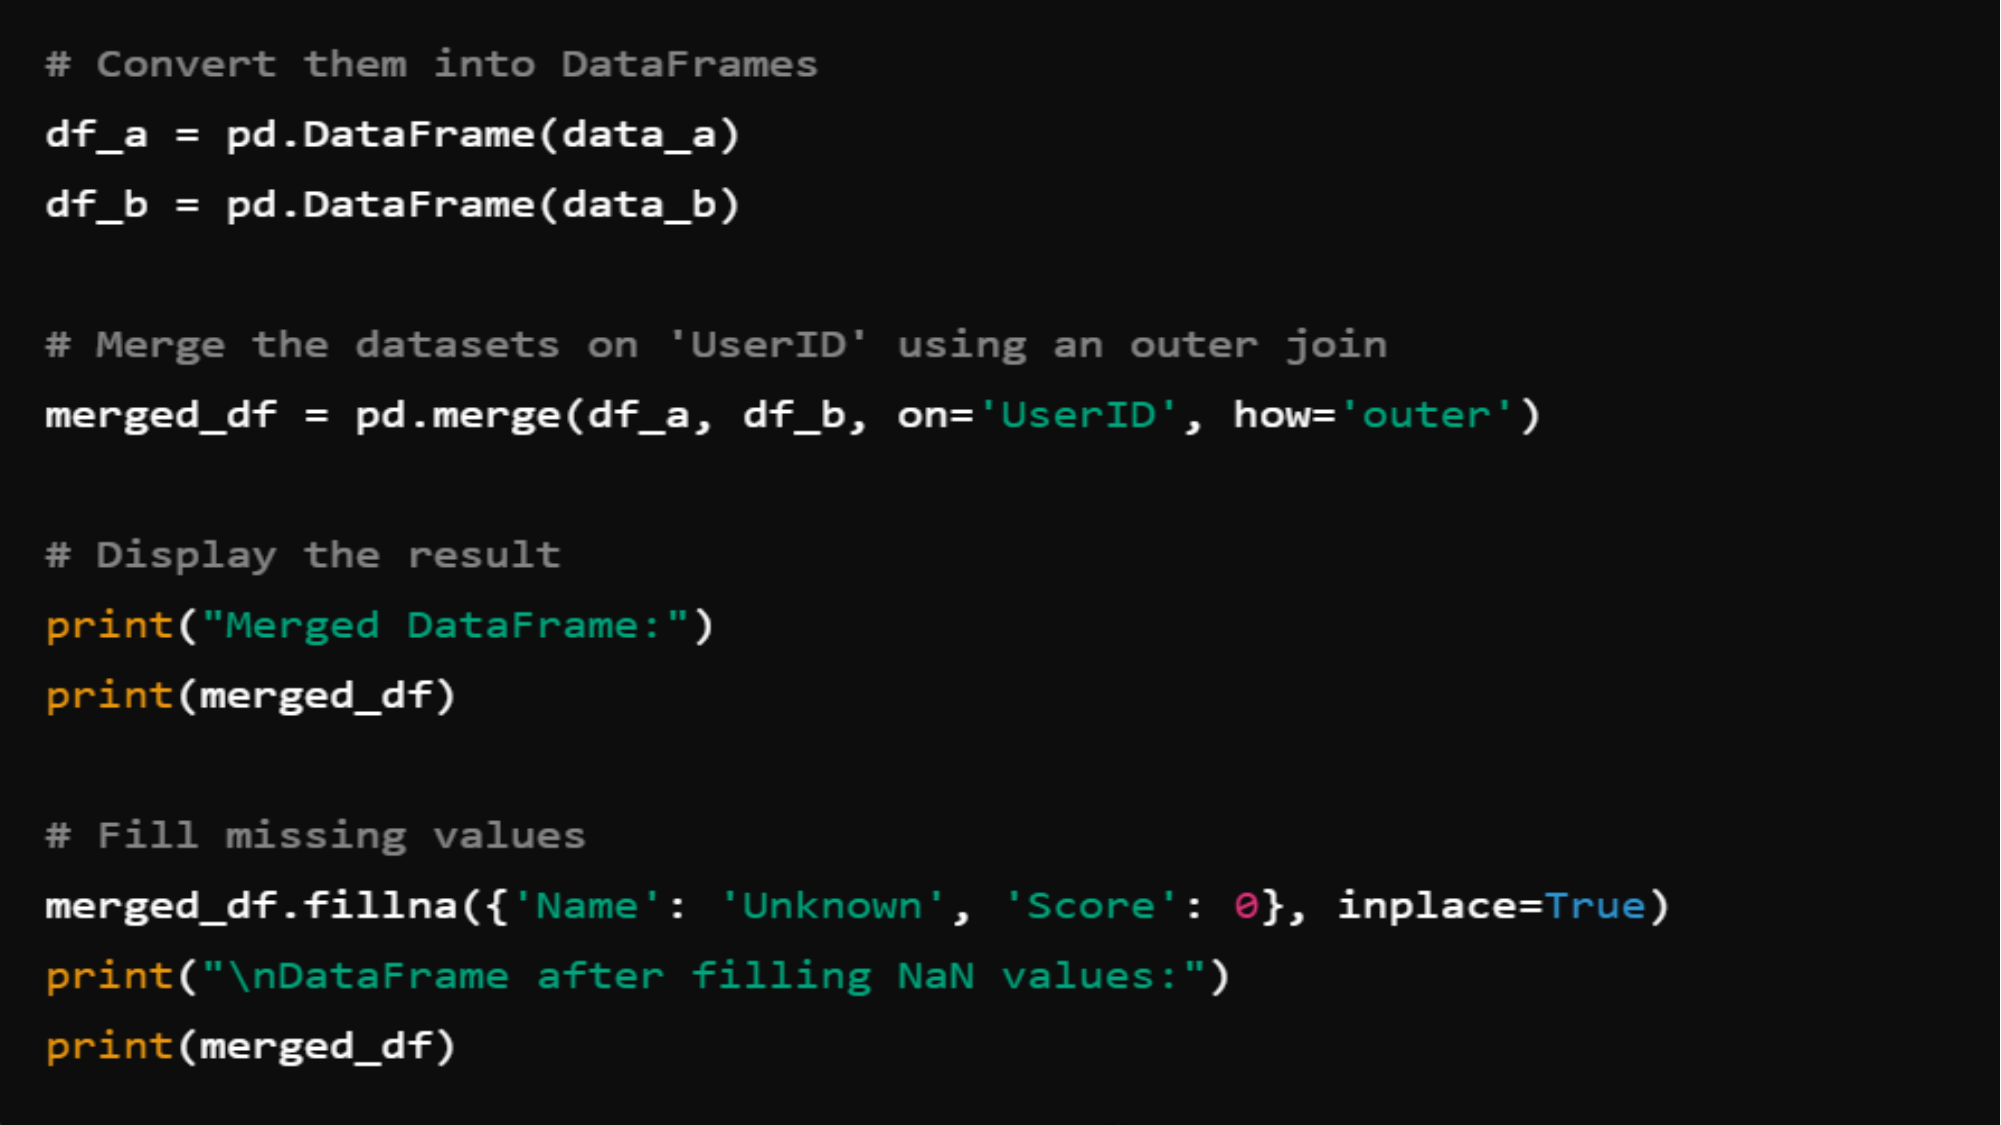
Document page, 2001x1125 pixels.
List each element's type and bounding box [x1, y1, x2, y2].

list [0, 0, 2000, 1125]
